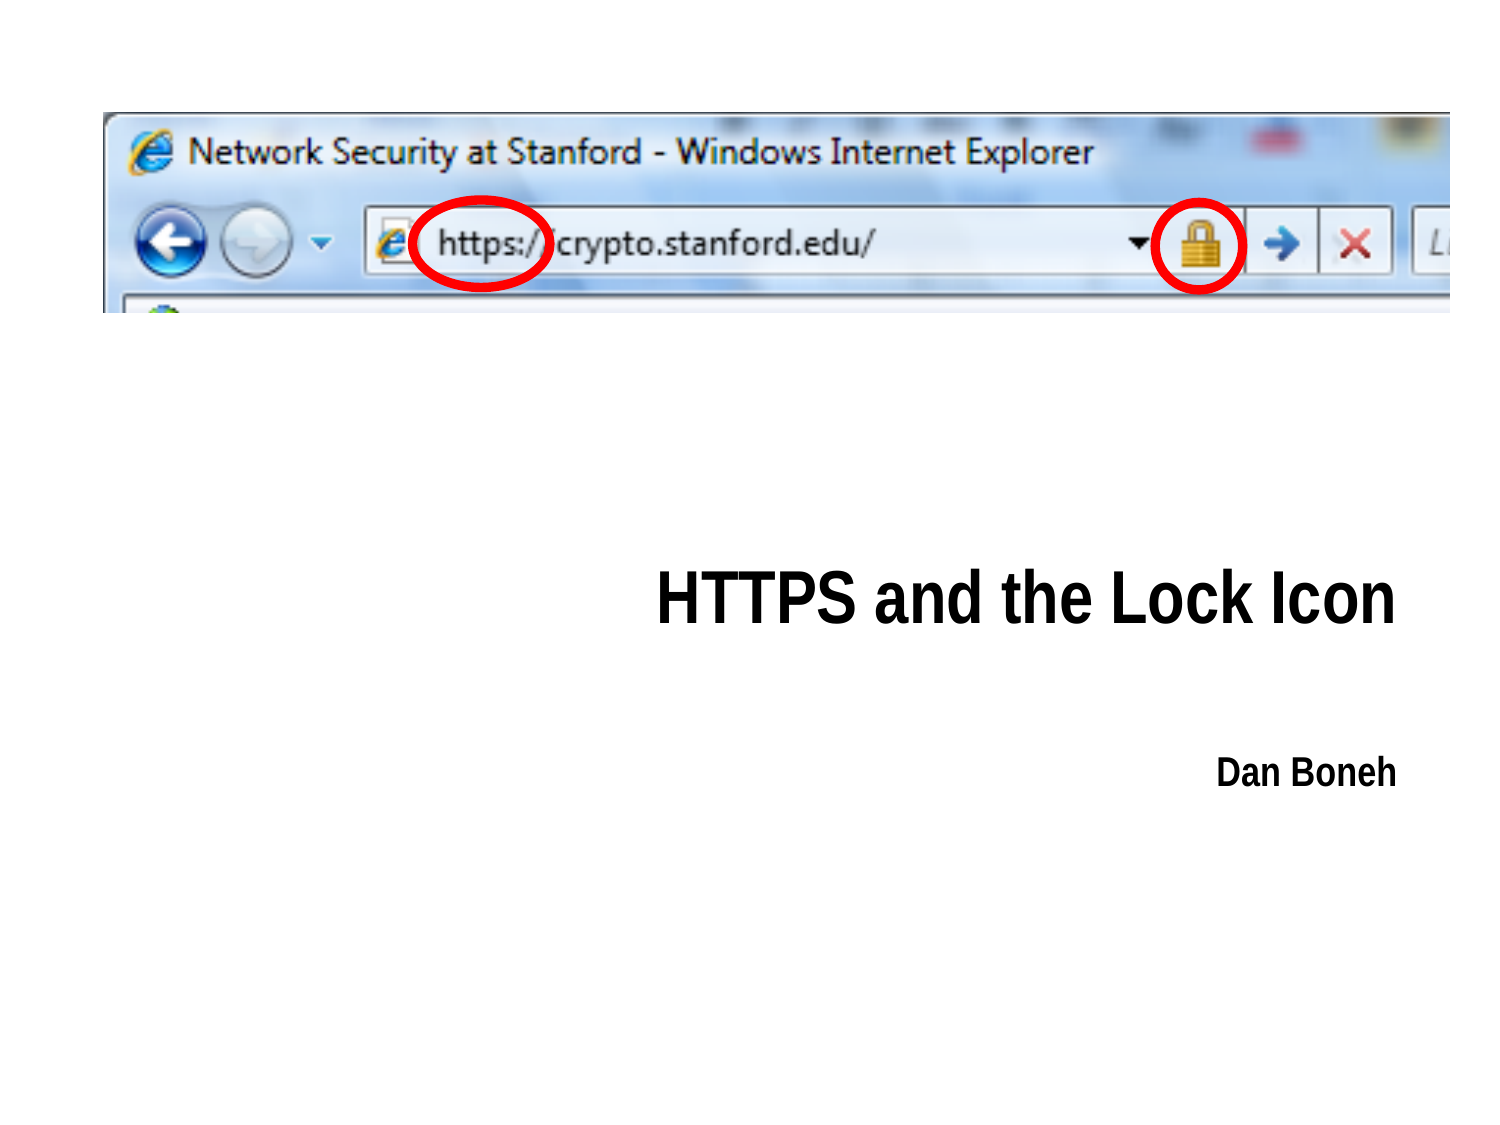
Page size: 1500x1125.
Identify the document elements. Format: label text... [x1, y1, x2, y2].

subtitle Dan Boneh [362, 737, 1413, 851]
picture [102, 112, 1451, 313]
title HTTPS and the Lock Icon [137, 499, 1413, 688]
